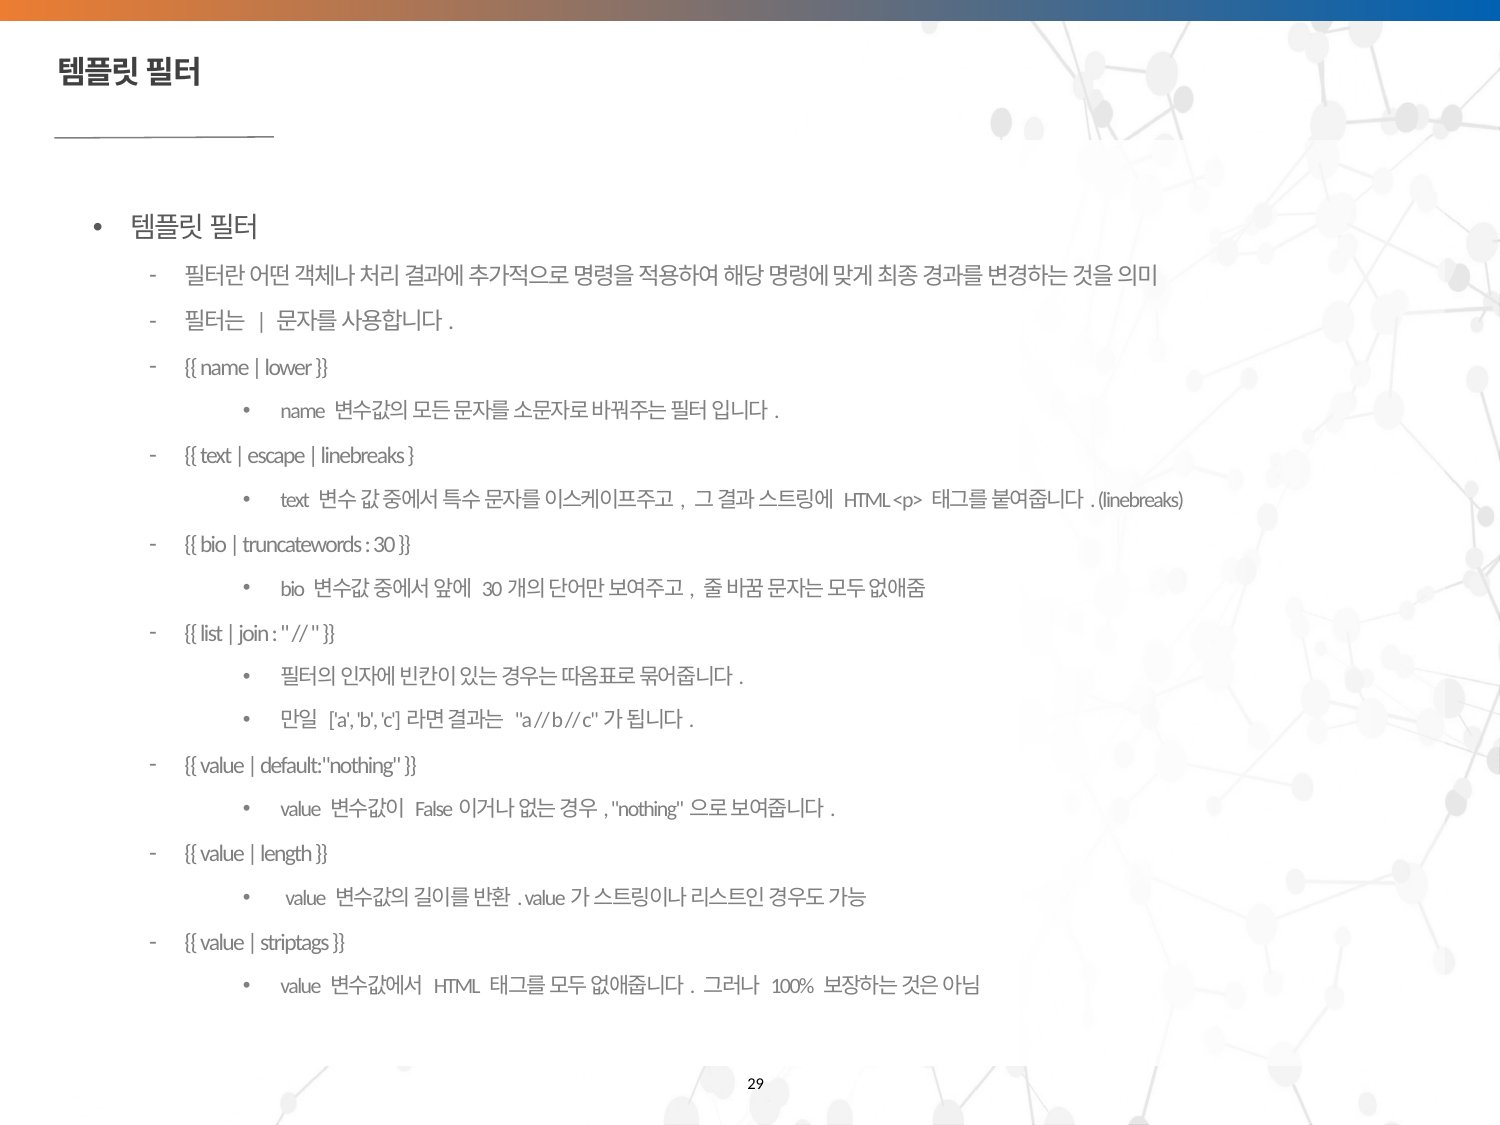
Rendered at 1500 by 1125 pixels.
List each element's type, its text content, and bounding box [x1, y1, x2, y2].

slide_number 29 [586, 1065, 925, 1125]
list 템플릿 필터 필터란 어떤 객체나 처리 결과에 추가적으로 명령을 적용하여 해당 명령에 맞게 최종 경과를 변경하는 것을 의미 필터는 | 문자를 사용합니다. {{ name | lower }} name 변수값의 모든 문자를 소문자로 바꿔주는 필터 입니다. {{ text | escape | linebreaks } text 변수 값 중에서 특수 문자를 이스케이프주고, 그 결과 스트링에 HTML <p> 태그를 붙여줍니다. (linebreaks) {{ bio | truncatewords : 30 }} bio 변수값 중에서 앞에 30개의 단어만 보여주고, 줄 바꿈 문자는 모두 없애줌 {{ list | join : " // " }} 필터의 인자에 빈칸이 있는 경우는 따옴표로 묶어줍니다. 만일 ['a', 'b', 'c']라면 결과는 "a // b // c"가 됩니다. {{ value | default:"nothing" }} value 변수값이 False이거나 없는 경우, "nothing"으로 보여줍니다. {{ value | length }} value 변수값의 길이를 반환. value가 스트링이나 리스트인 경우도 가능 {{ value | striptags }} value 변수값에서 HTML 태그를 모두 없애줍니다. 그러나 100% 보장하는 것은 아님 [78, 193, 1433, 1035]
title 템플릿 필터 [42, 49, 872, 117]
